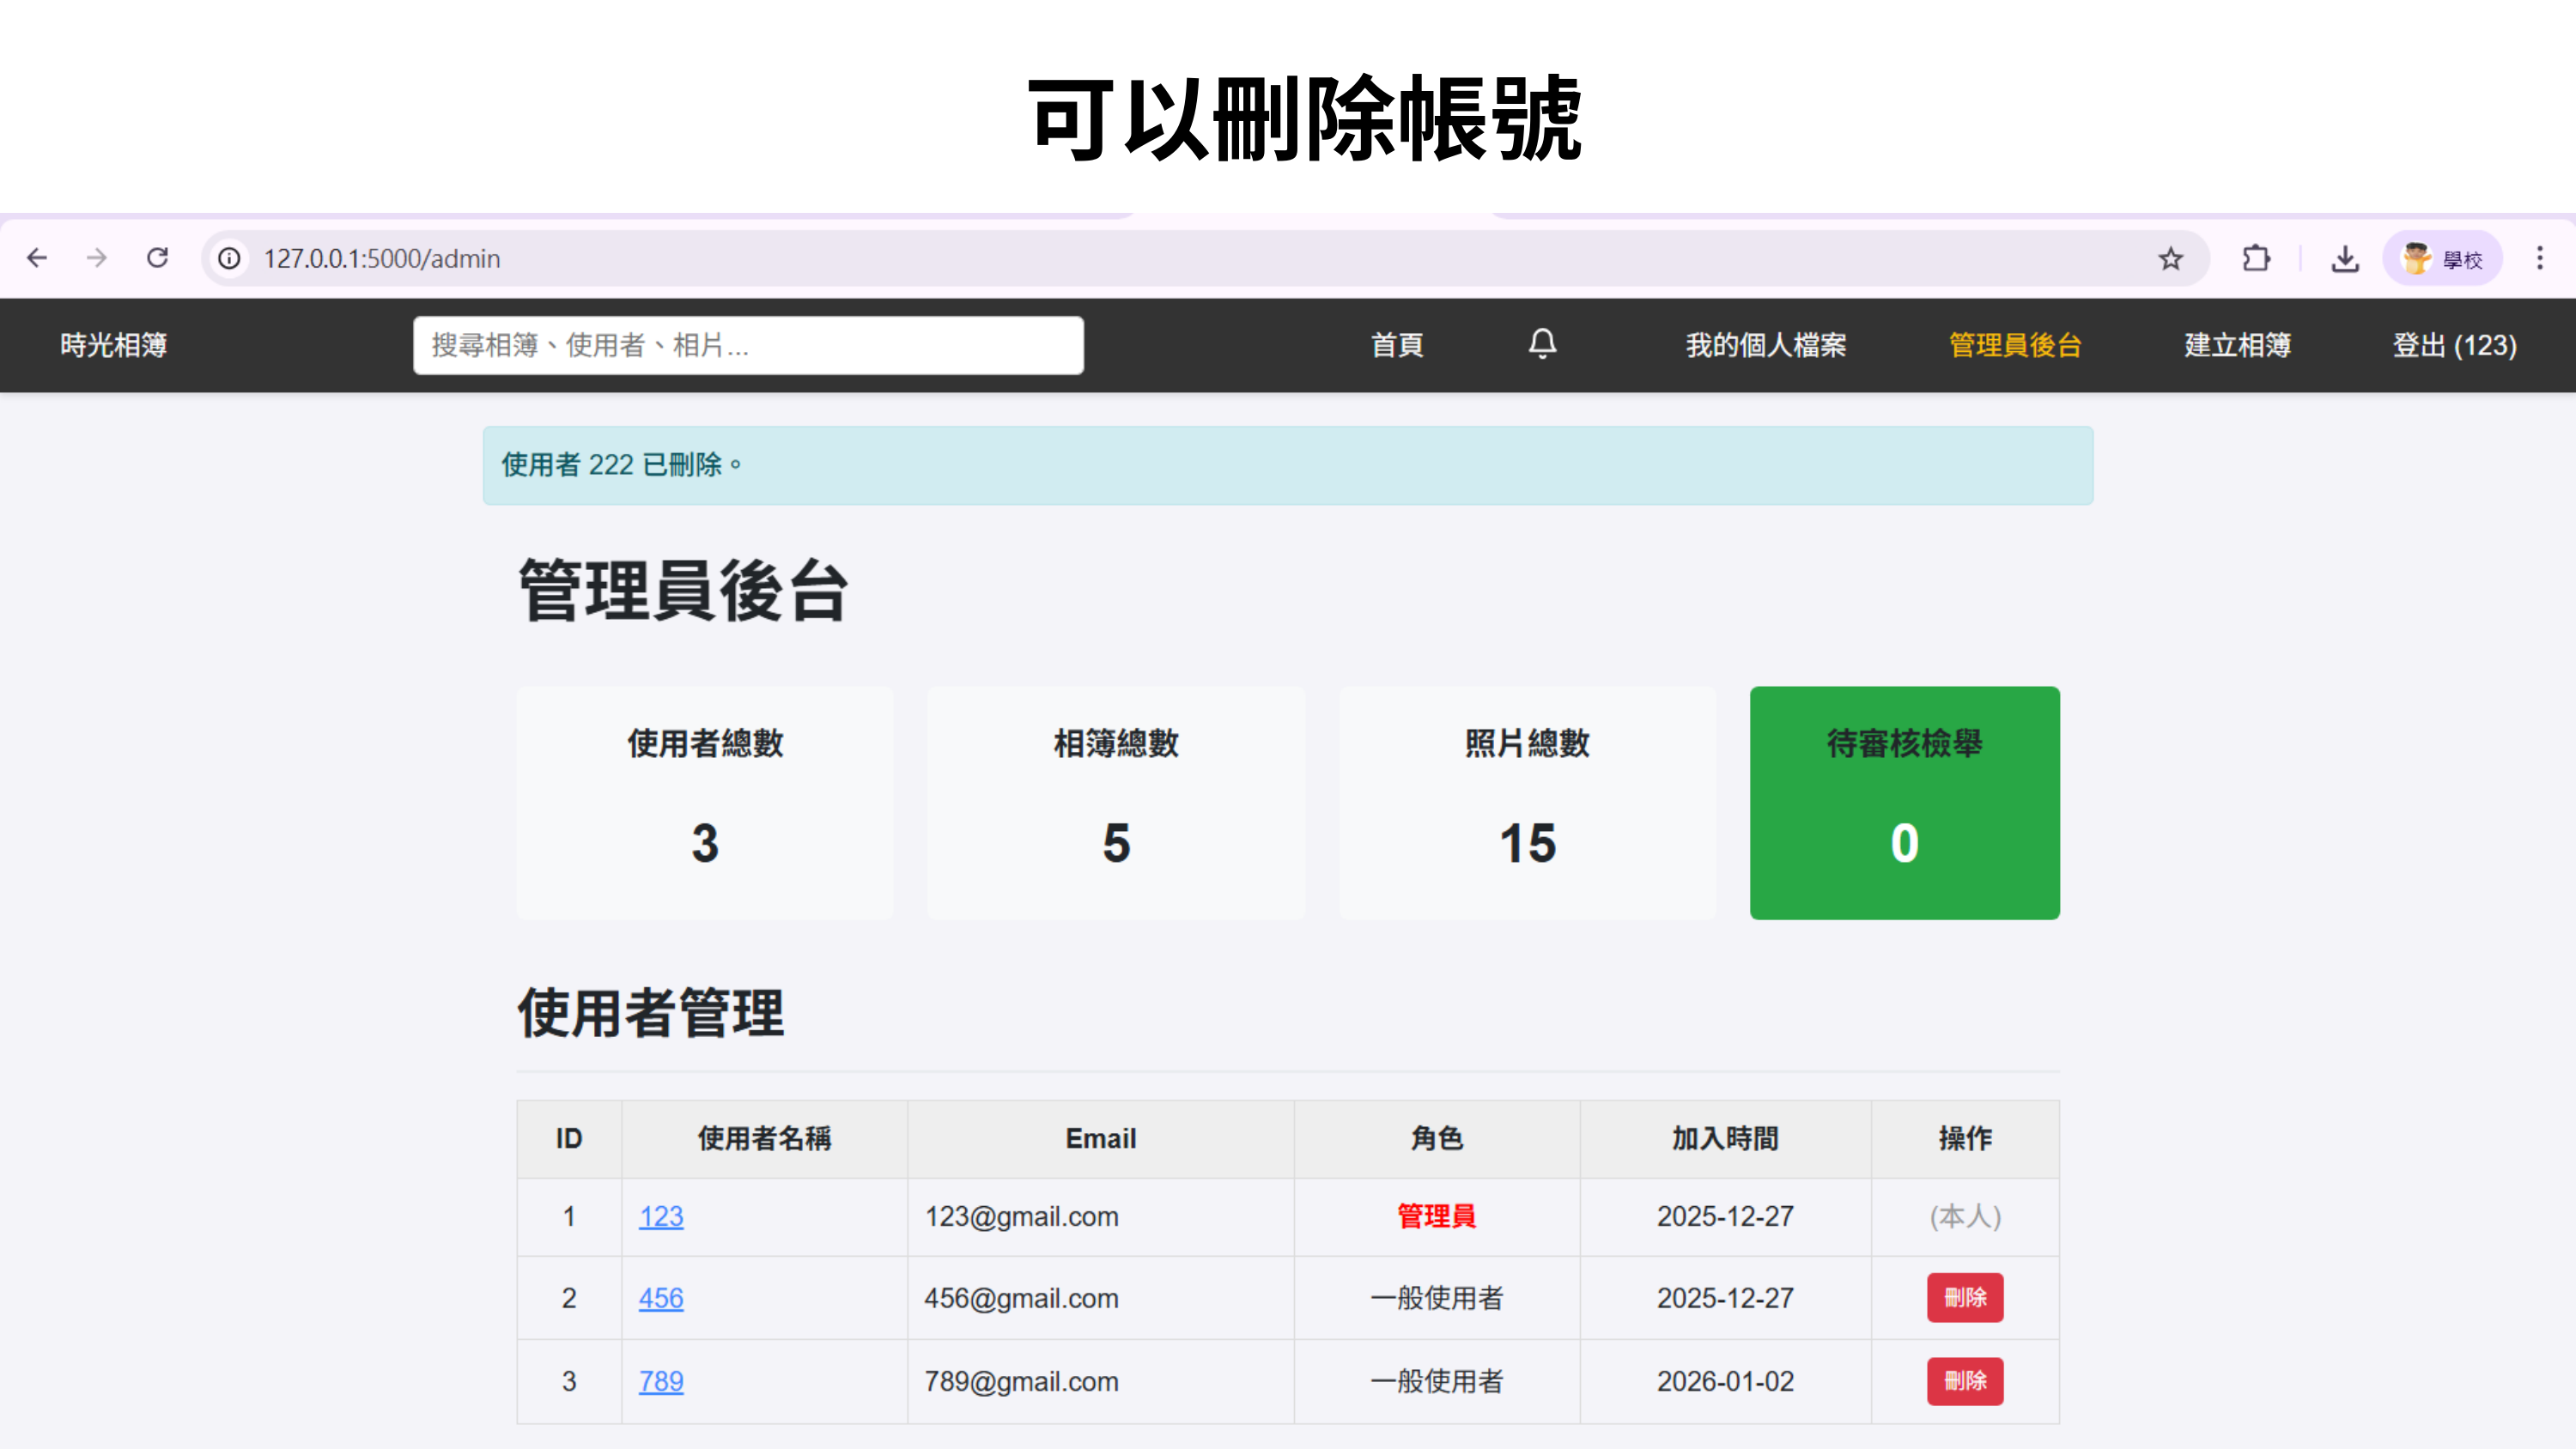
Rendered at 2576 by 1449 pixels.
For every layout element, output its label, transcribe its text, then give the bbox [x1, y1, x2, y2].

text_box 可以刪除帳號 [1009, 42, 1600, 173]
text_box [0, 213, 2576, 1449]
